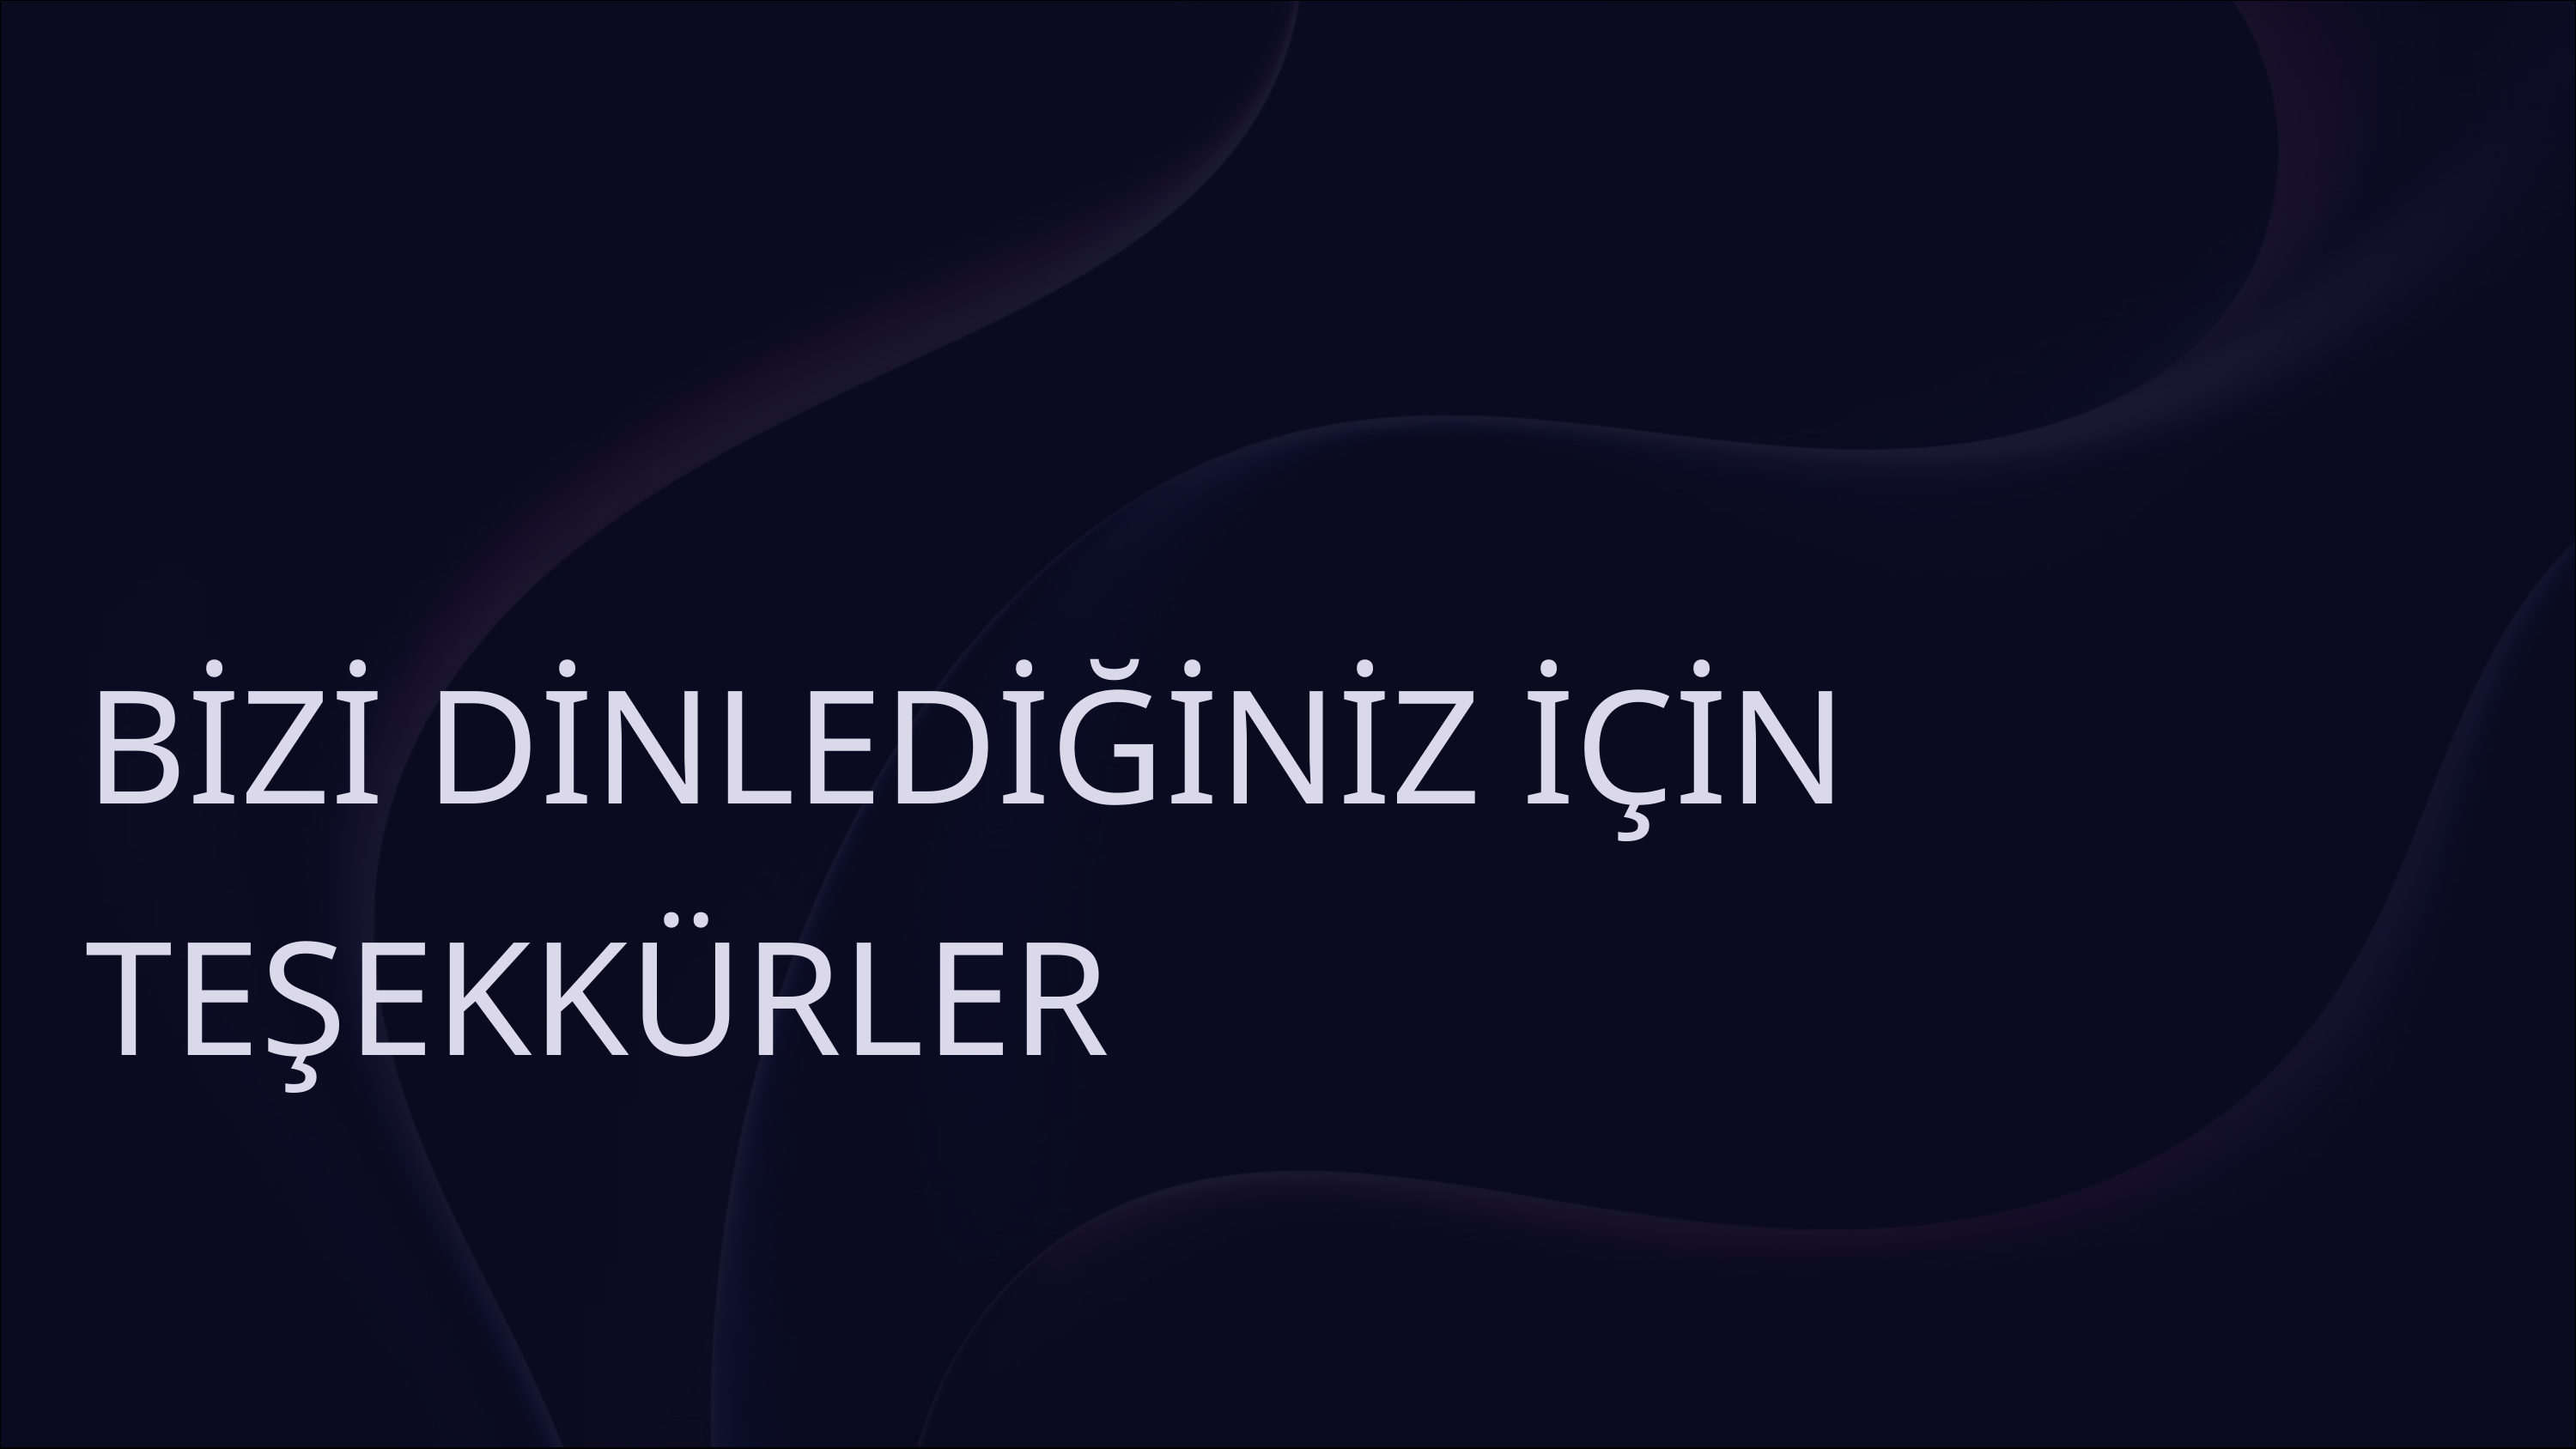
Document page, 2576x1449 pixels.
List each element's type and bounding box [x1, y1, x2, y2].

text_box [0, 0, 2576, 1449]
